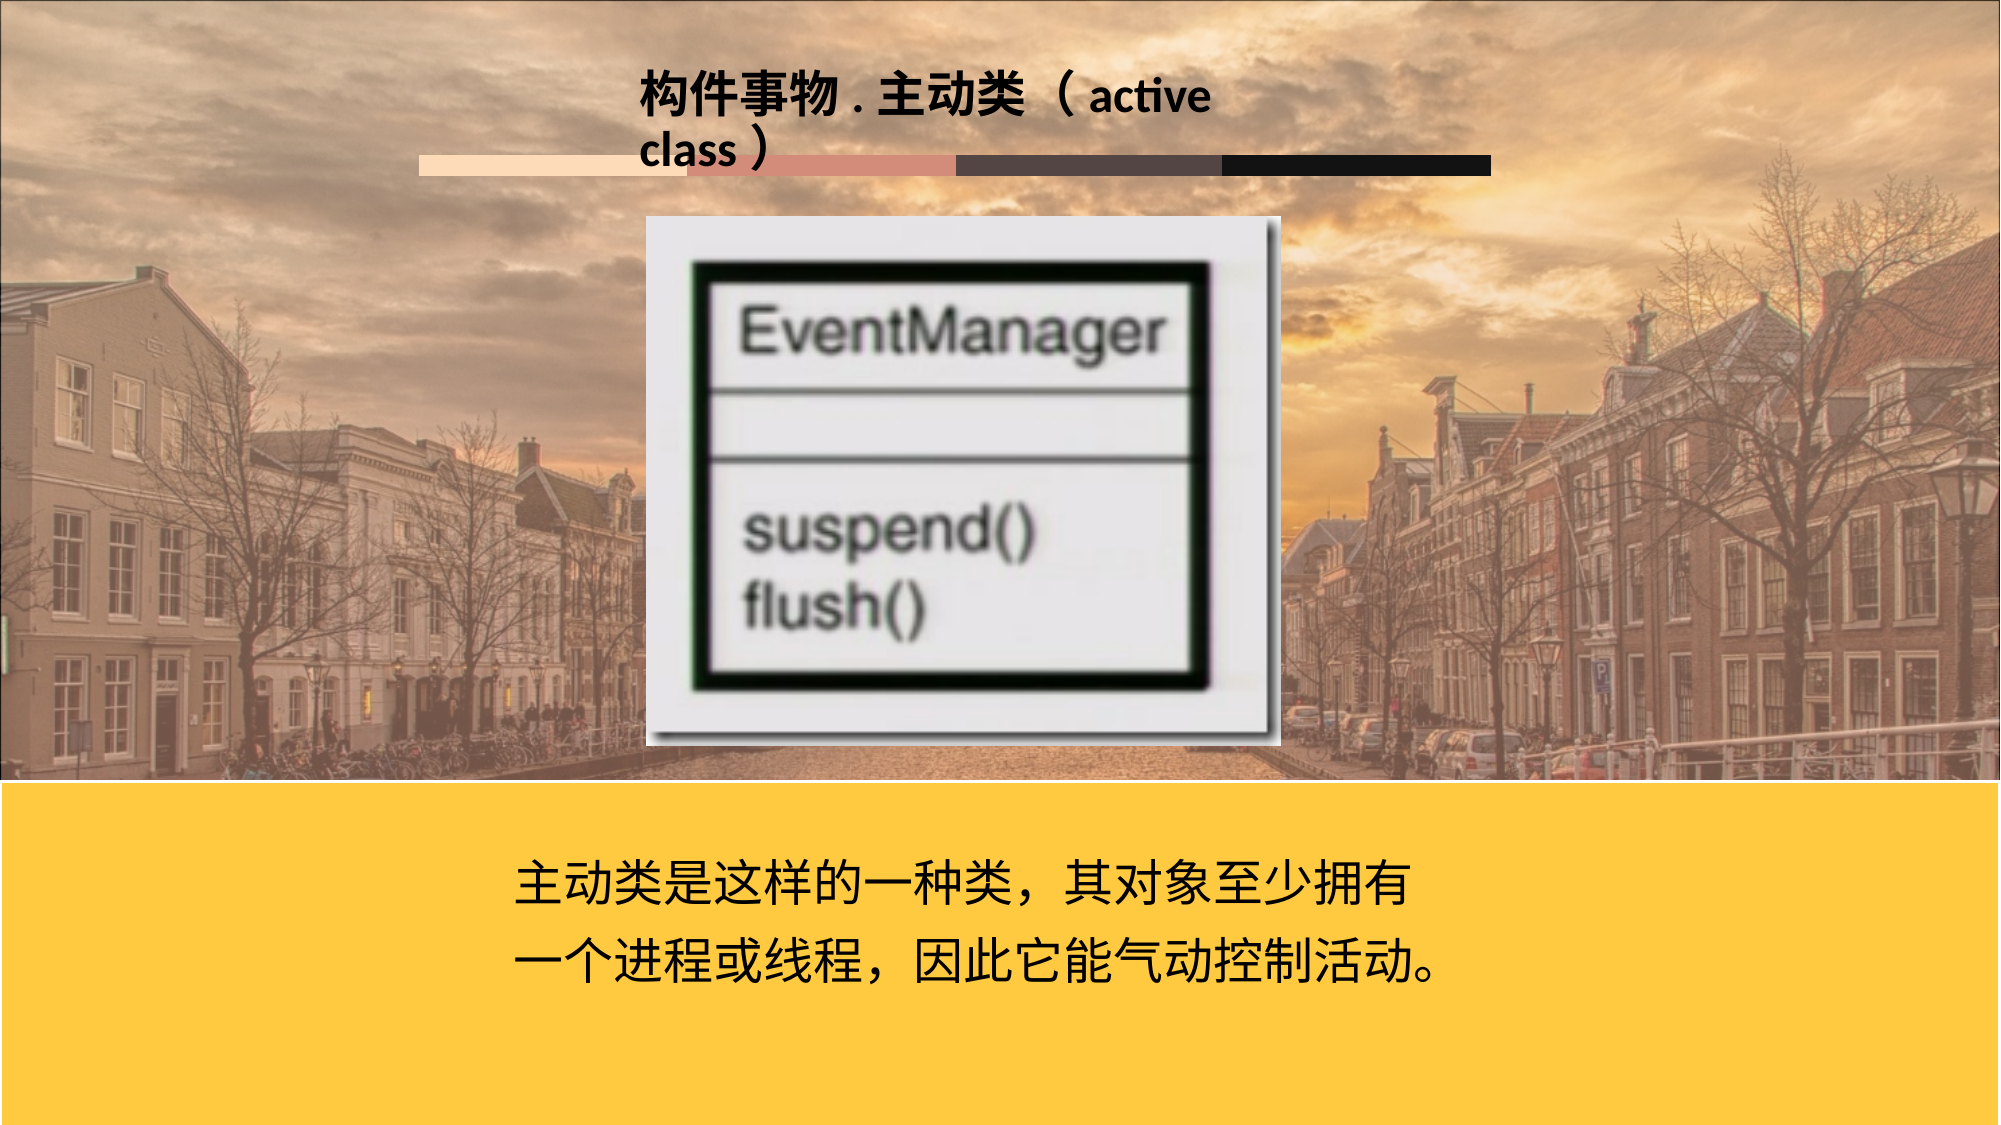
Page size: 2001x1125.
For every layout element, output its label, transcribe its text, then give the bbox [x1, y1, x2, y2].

picture [0, 0, 2000, 780]
text_box [0, 780, 2000, 1125]
picture [646, 216, 1281, 746]
text_box 主动类是这样的一种类，其对象至少拥有一个进程或线程，因此它能气动控制活动。 [489, 825, 1438, 997]
list 构件事物.主动类（active class） [624, 62, 1303, 122]
